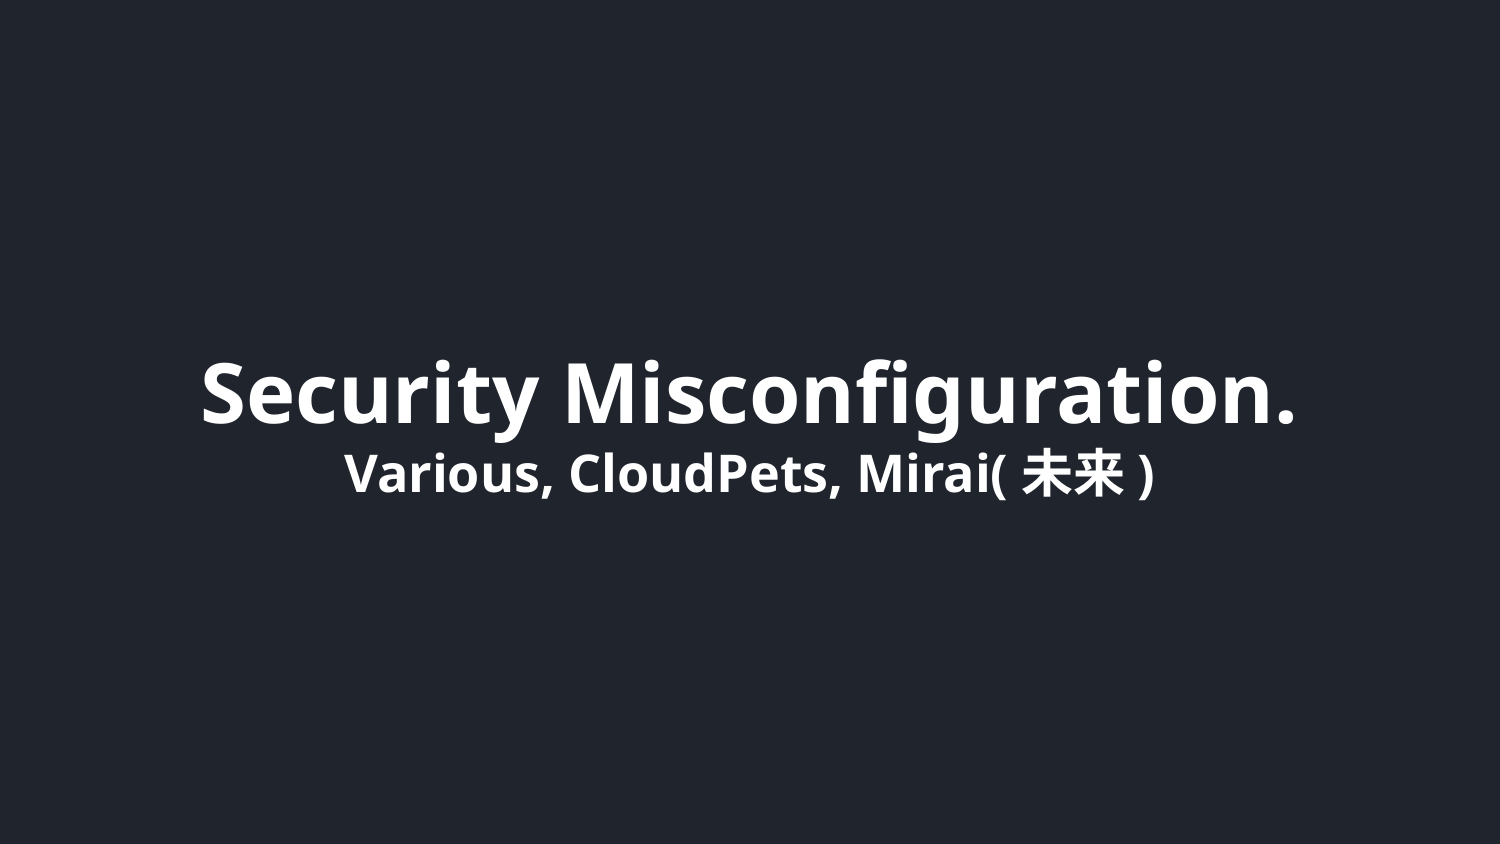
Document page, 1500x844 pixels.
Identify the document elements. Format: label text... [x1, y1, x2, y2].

title Security Misconfiguration. Various, CloudPets, Mirai(未来) [85, 135, 1415, 708]
